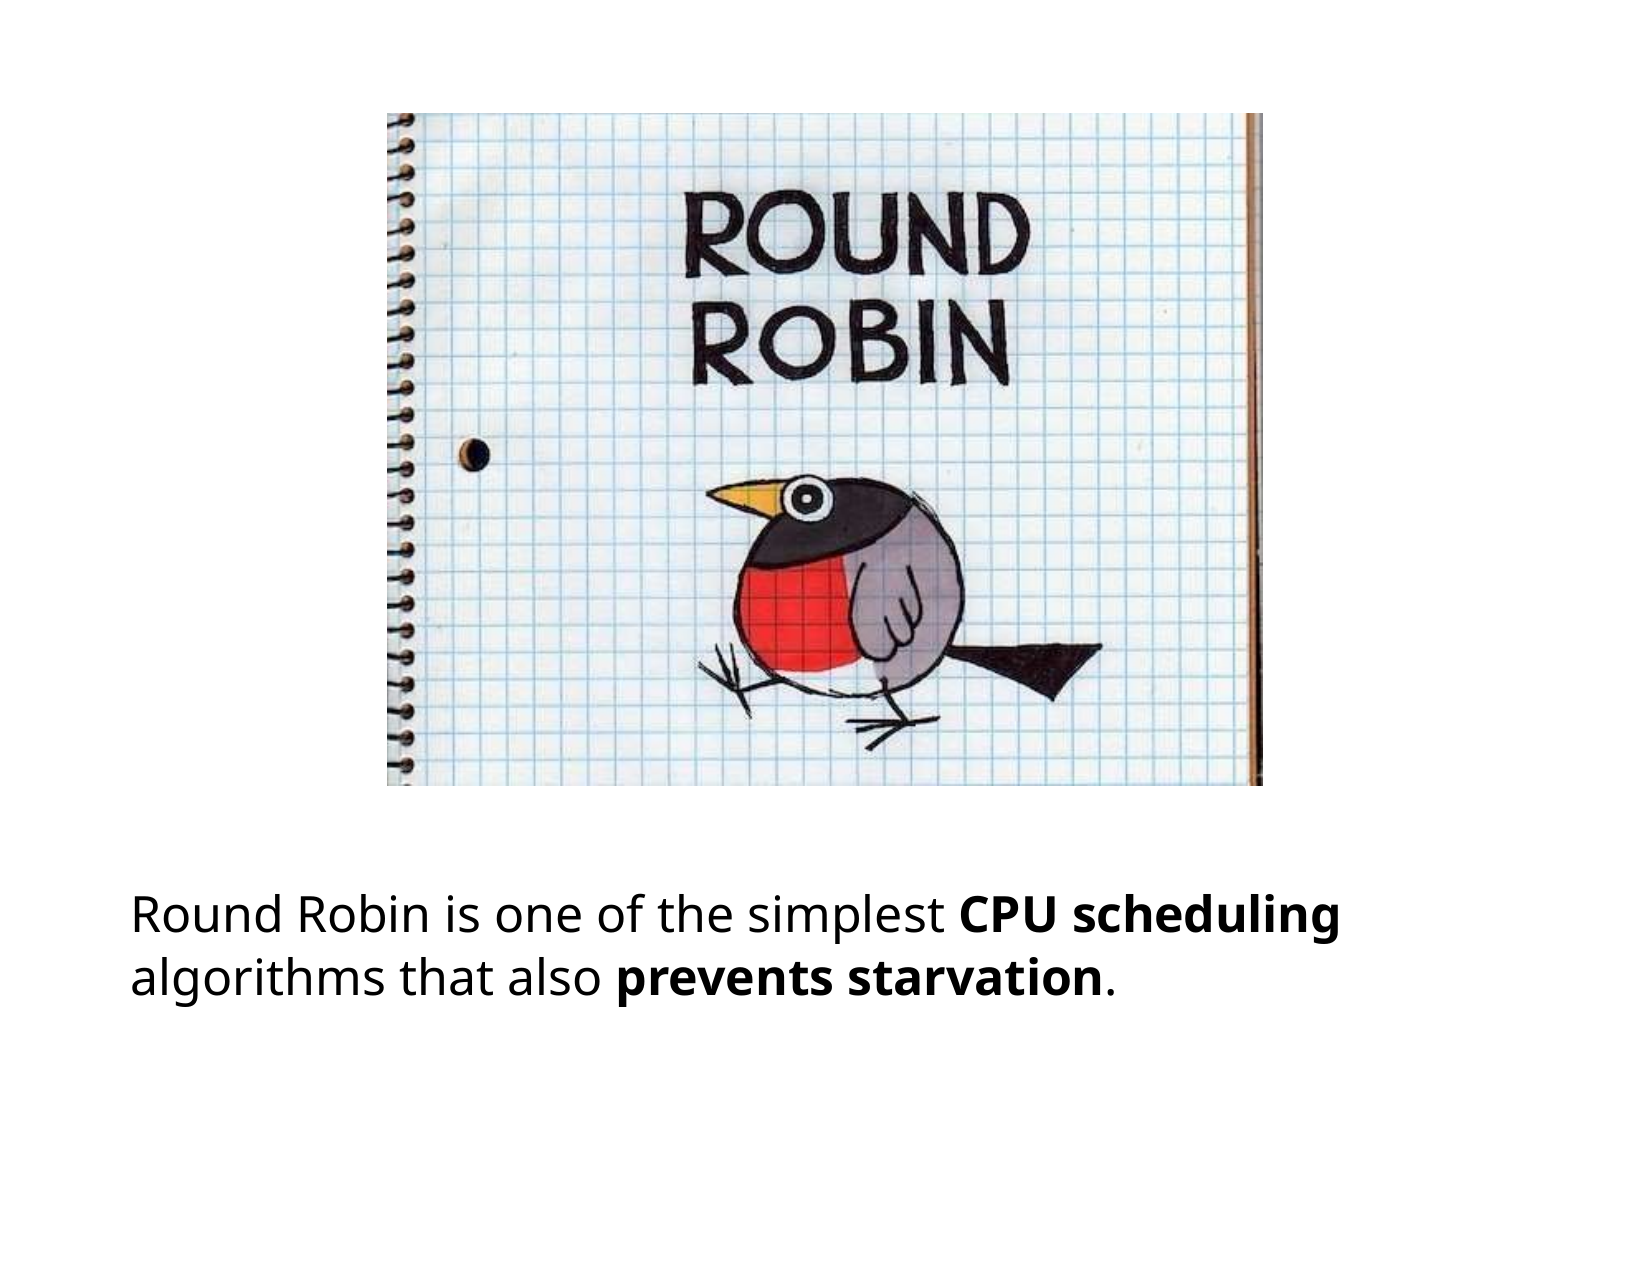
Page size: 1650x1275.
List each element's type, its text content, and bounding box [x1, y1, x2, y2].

text_box Round Robin is one of the simplest CPU scheduling algorithms that also prevents starvation. [128, 880, 1453, 1005]
picture [386, 113, 1264, 786]
